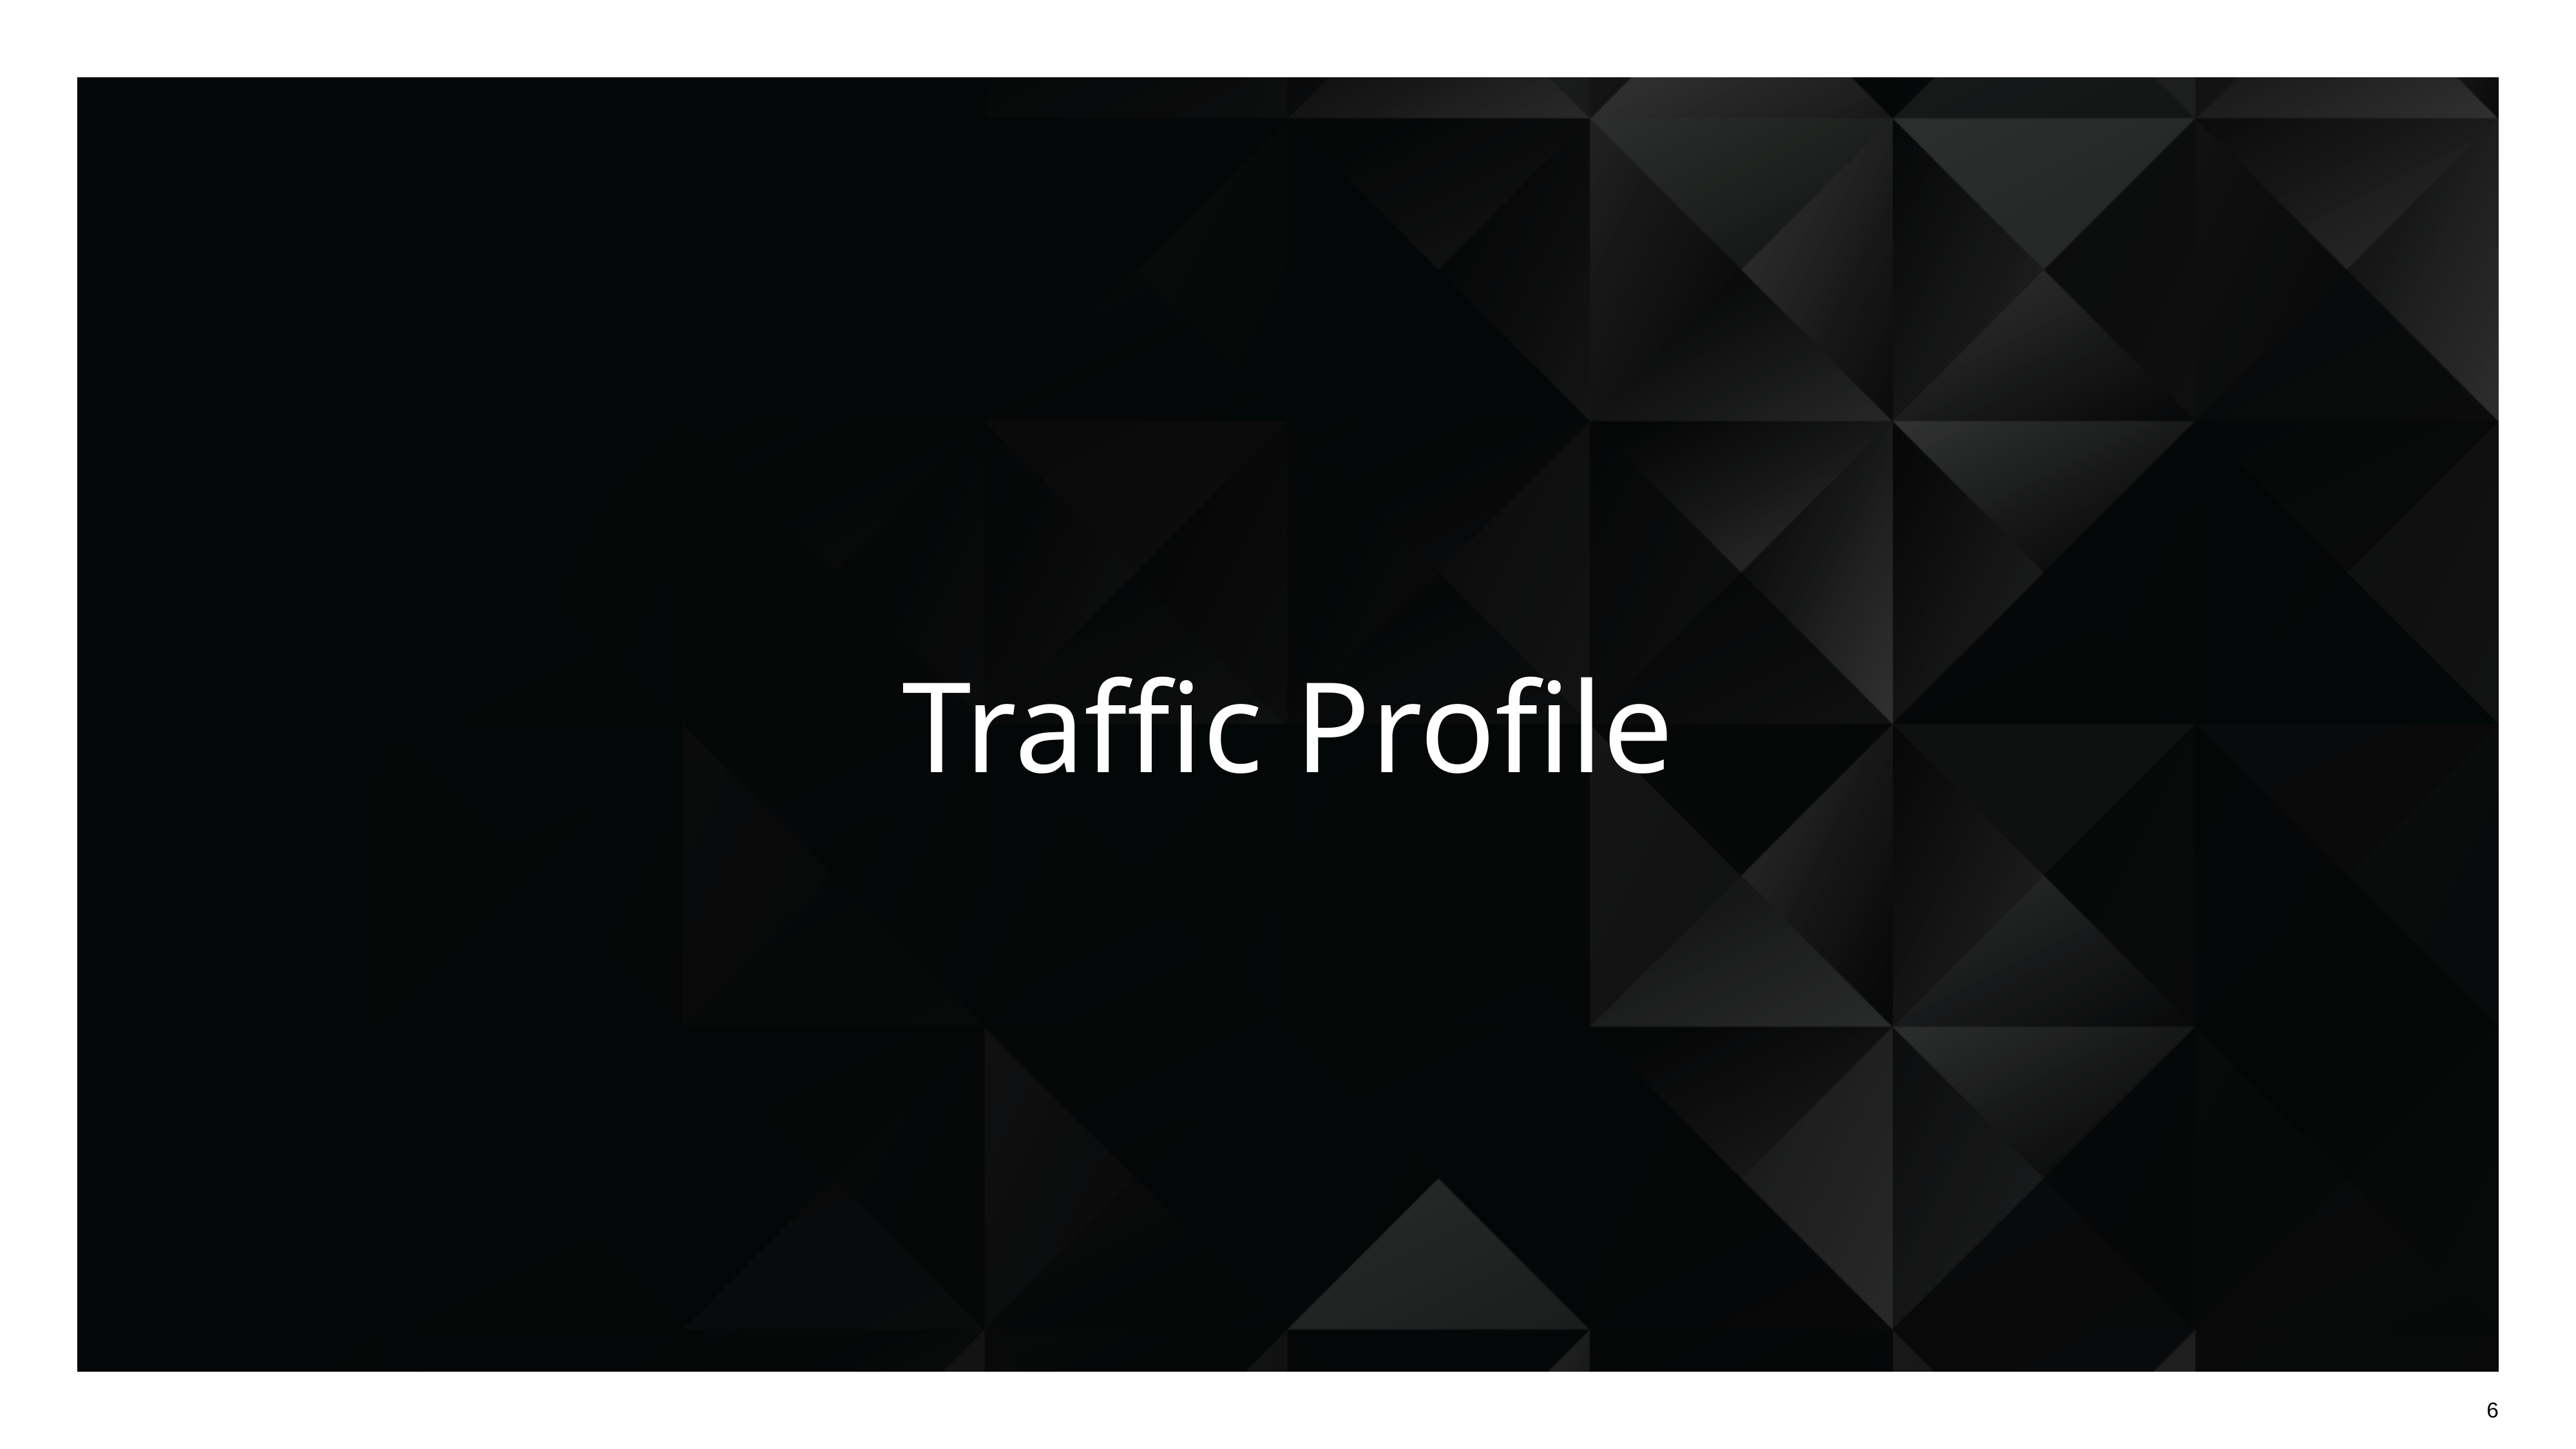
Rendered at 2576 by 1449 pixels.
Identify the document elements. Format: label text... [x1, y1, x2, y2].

picture [77, 77, 2499, 1372]
title Traffic Profile [77, 612, 2499, 837]
text_box ‹#› [2425, 1396, 2499, 1426]
